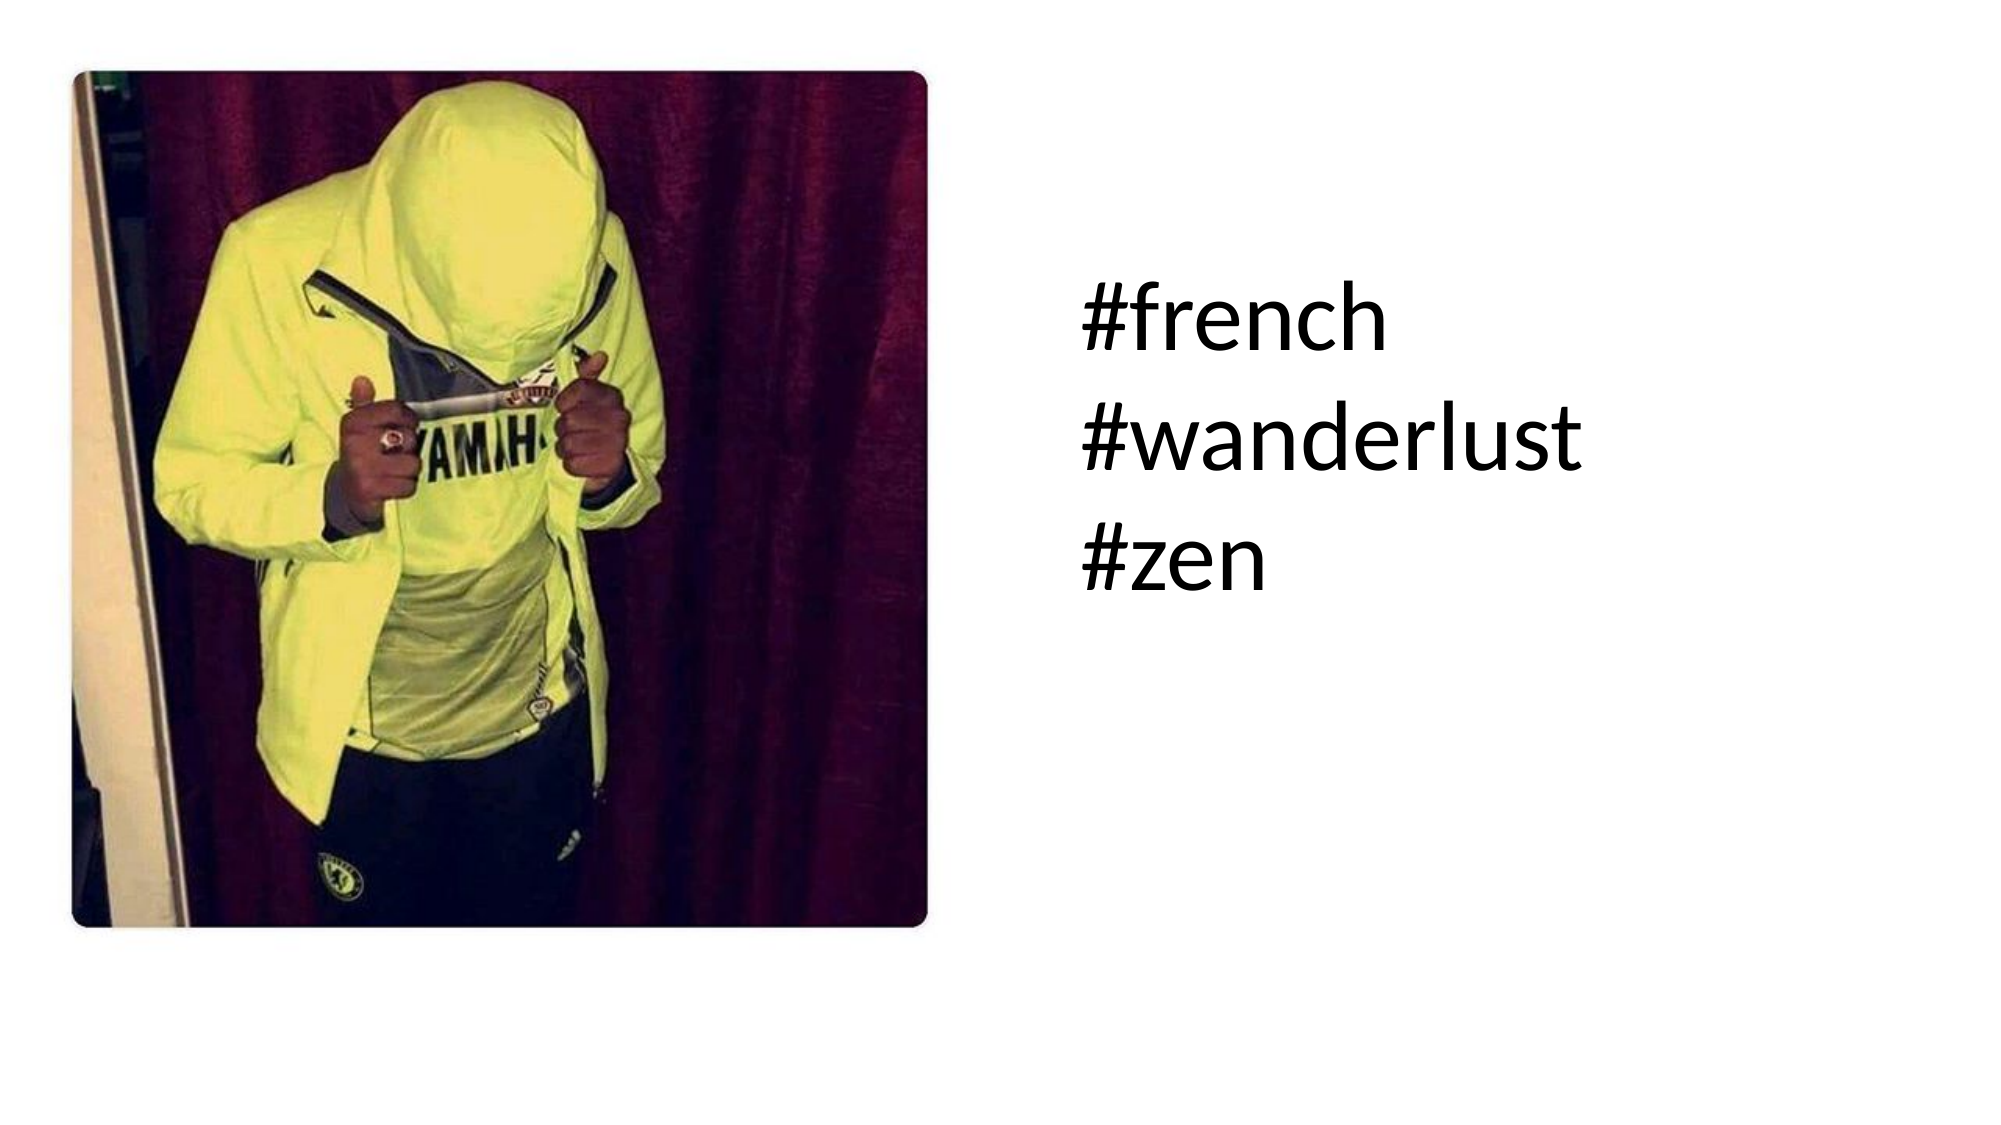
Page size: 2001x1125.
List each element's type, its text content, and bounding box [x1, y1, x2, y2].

text_box #french #wanderlust #zen [1065, 243, 1623, 738]
picture [0, 0, 1000, 1000]
